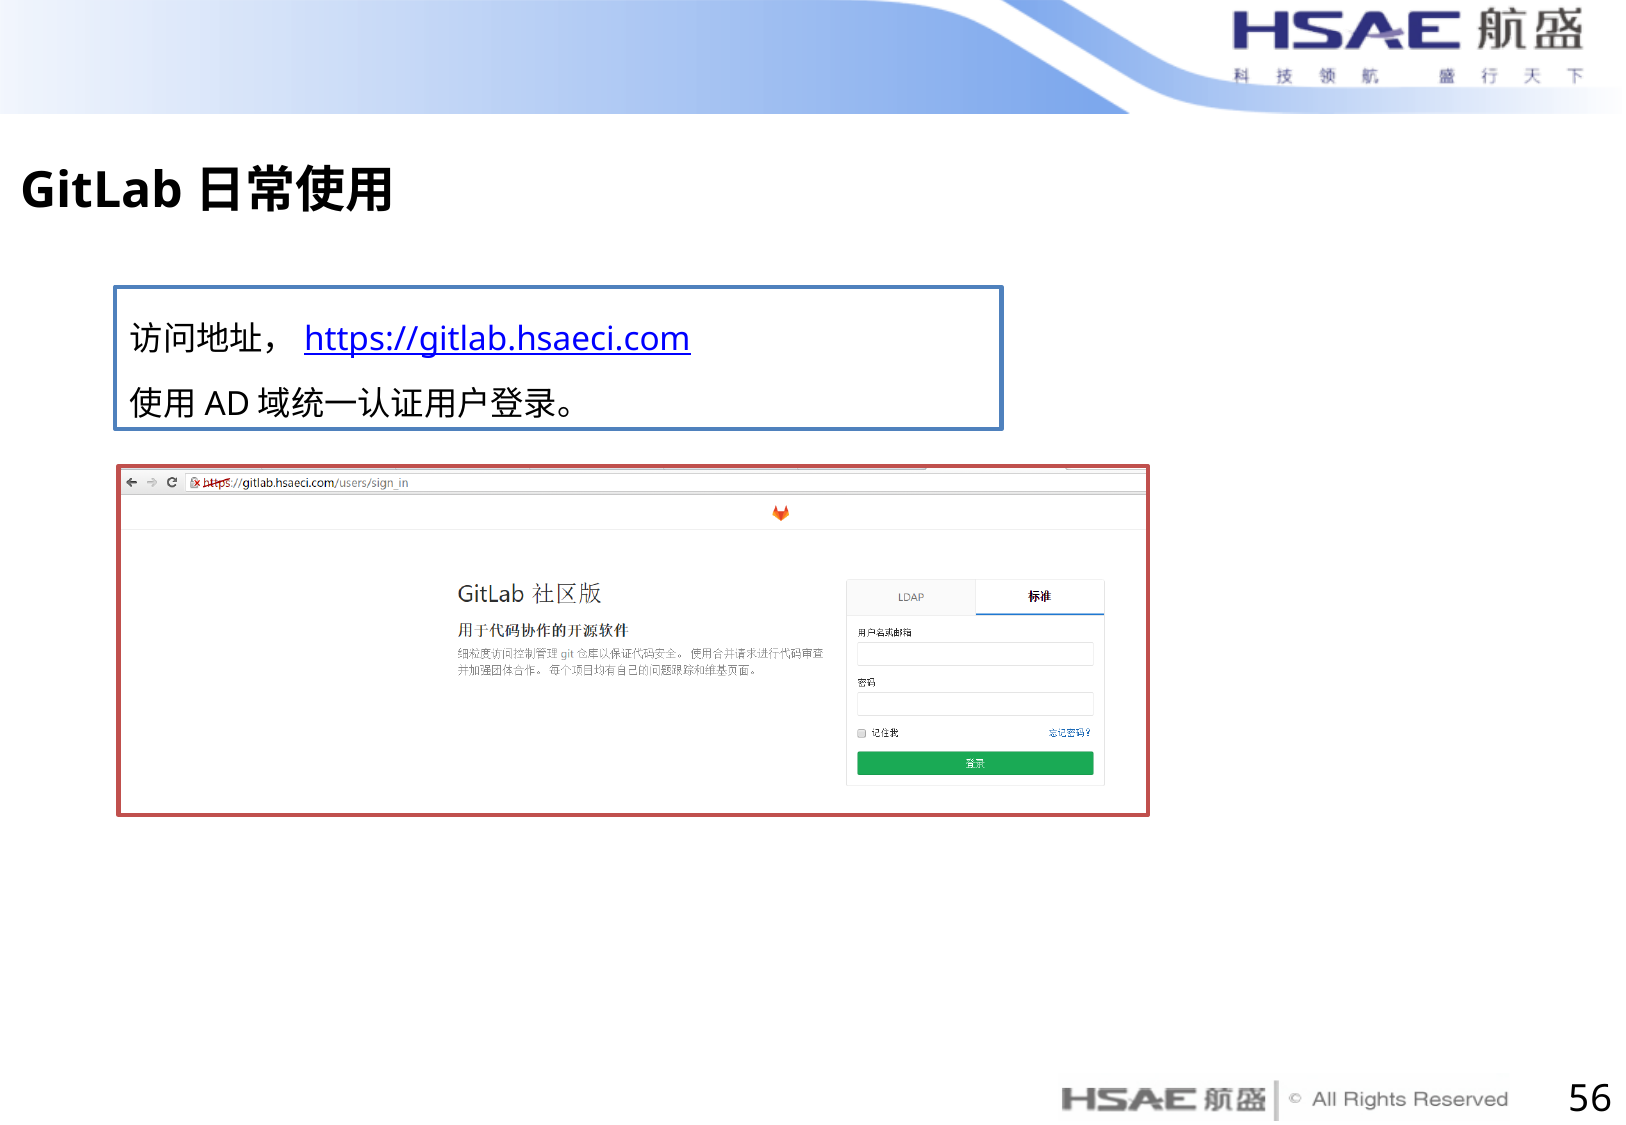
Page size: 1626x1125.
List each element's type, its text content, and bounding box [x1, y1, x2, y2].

picture [120, 467, 1146, 814]
text_box 访问地址，https://gitlab.hsaeci.com 使用AD域统一认证用户登录。 [113, 285, 1004, 431]
picture [0, 0, 1625, 114]
picture [1058, 1073, 1510, 1121]
text_box GitLab日常使用 [5, 150, 411, 226]
